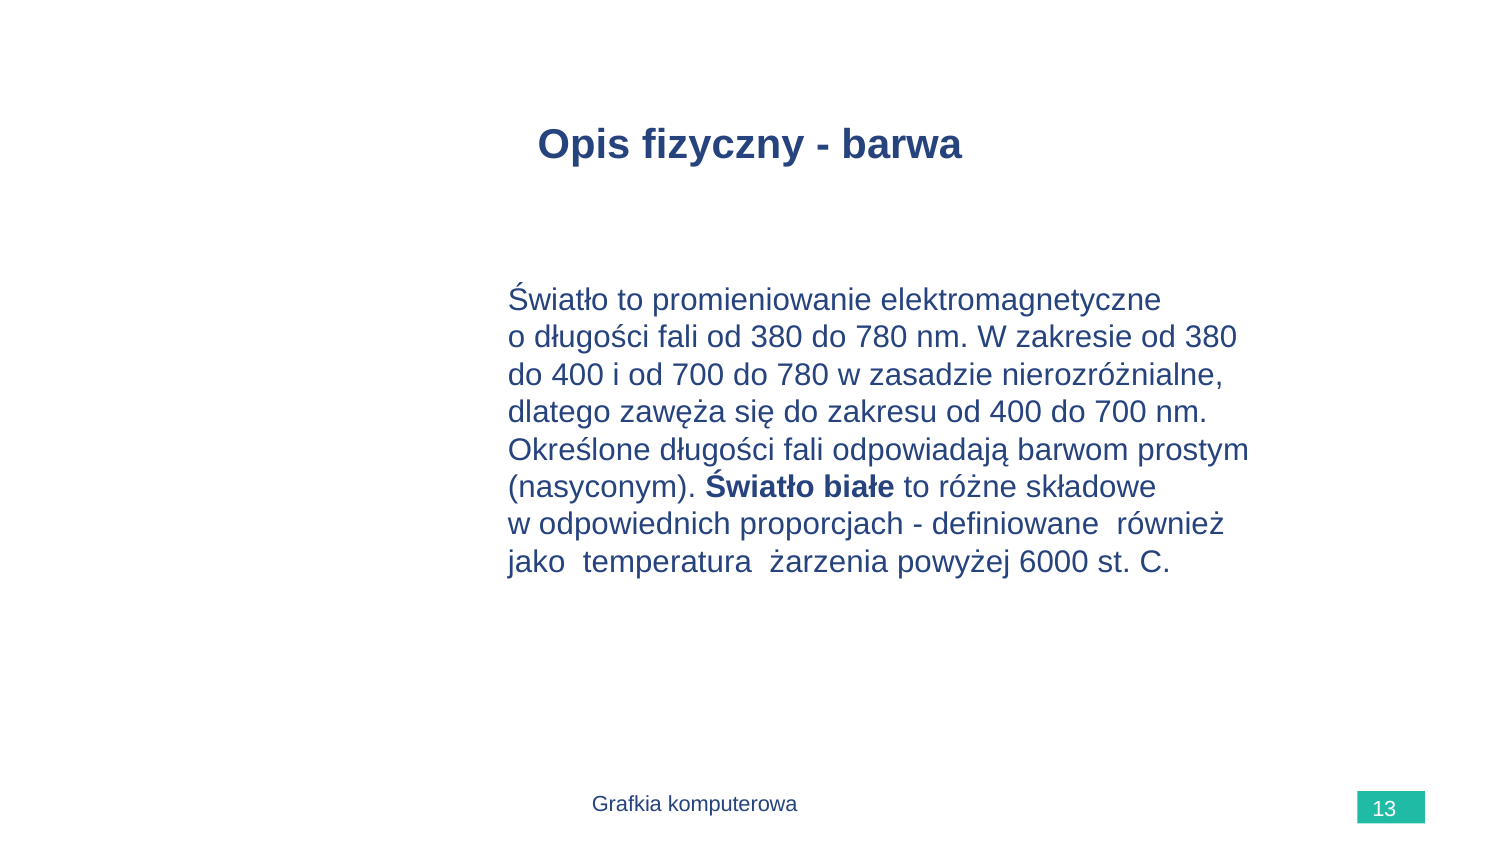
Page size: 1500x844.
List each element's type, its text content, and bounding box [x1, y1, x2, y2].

title Opis fizyczny - barwa [75, 33, 1425, 175]
slide_number 13 [1357, 791, 1425, 824]
text_box Światło to promieniowanie elektromagnetyczne o długości fali od 380 do 780 nm. W zakresie od 380 do 400 i od 700 do 780 w zasadzie nierozróżnialne, dlatego zawęża się do zakresu od 400 do 700 nm. Określone długości fali odpowiadają barwom prostym (nasyconym). Światło białe to różne składowe w odpowiednich proporcjach - definiowane również jako temperatura żarzenia powyżej 6000 st. C. [493, 271, 1281, 586]
footer Grafkia komputerowa [275, 782, 1115, 827]
